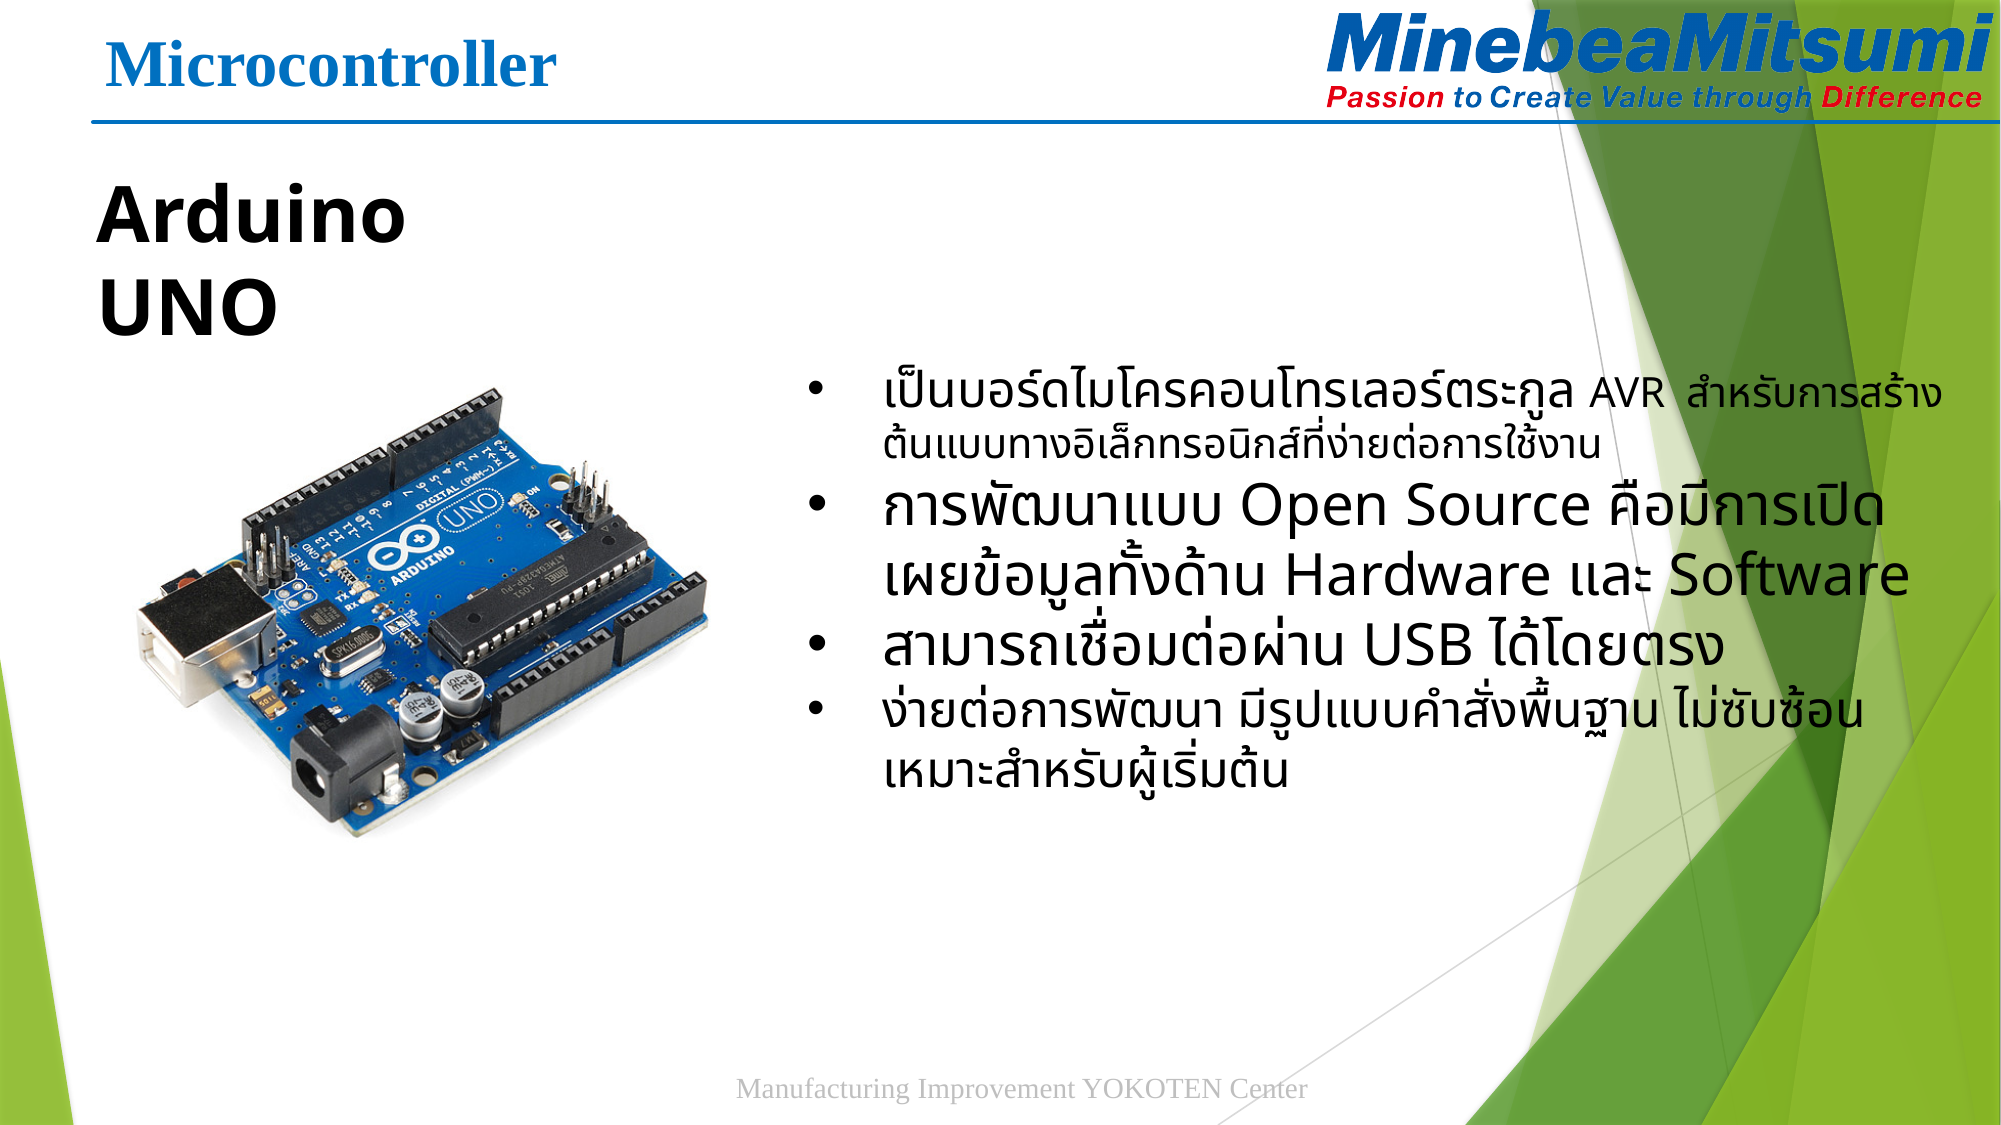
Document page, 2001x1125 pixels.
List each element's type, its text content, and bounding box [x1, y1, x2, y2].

text_box เป็นบอร์ดไมโครคอนโทรเลอร์ตระกูล AVR สำหรับการสร้างต้นแบบทางอิเล็กทรอนิกส์ที่ง่ายต่อการใช้งาน การพัฒนาแบบ Open Source คือมีการเปิดเผยข้อมูลทั้งด้าน Hardware และ Software สามารถเชื่อมต่อผ่าน USB ได้โดยตรง ง่ายต่อการพัฒนา มีรูปแบบคำสั่งพื้นฐาน ไม่ซับซ้อนเหมาะสำหรับผู้เริ่มต้น [792, 349, 1967, 805]
text_box Microcontroller [90, 12, 575, 107]
picture [53, 363, 720, 846]
text_box Manufacturing Improvement YOKOTEN Center [721, 1061, 1324, 1112]
picture [1319, 0, 2000, 121]
text_box Arduino UNO [81, 157, 608, 359]
